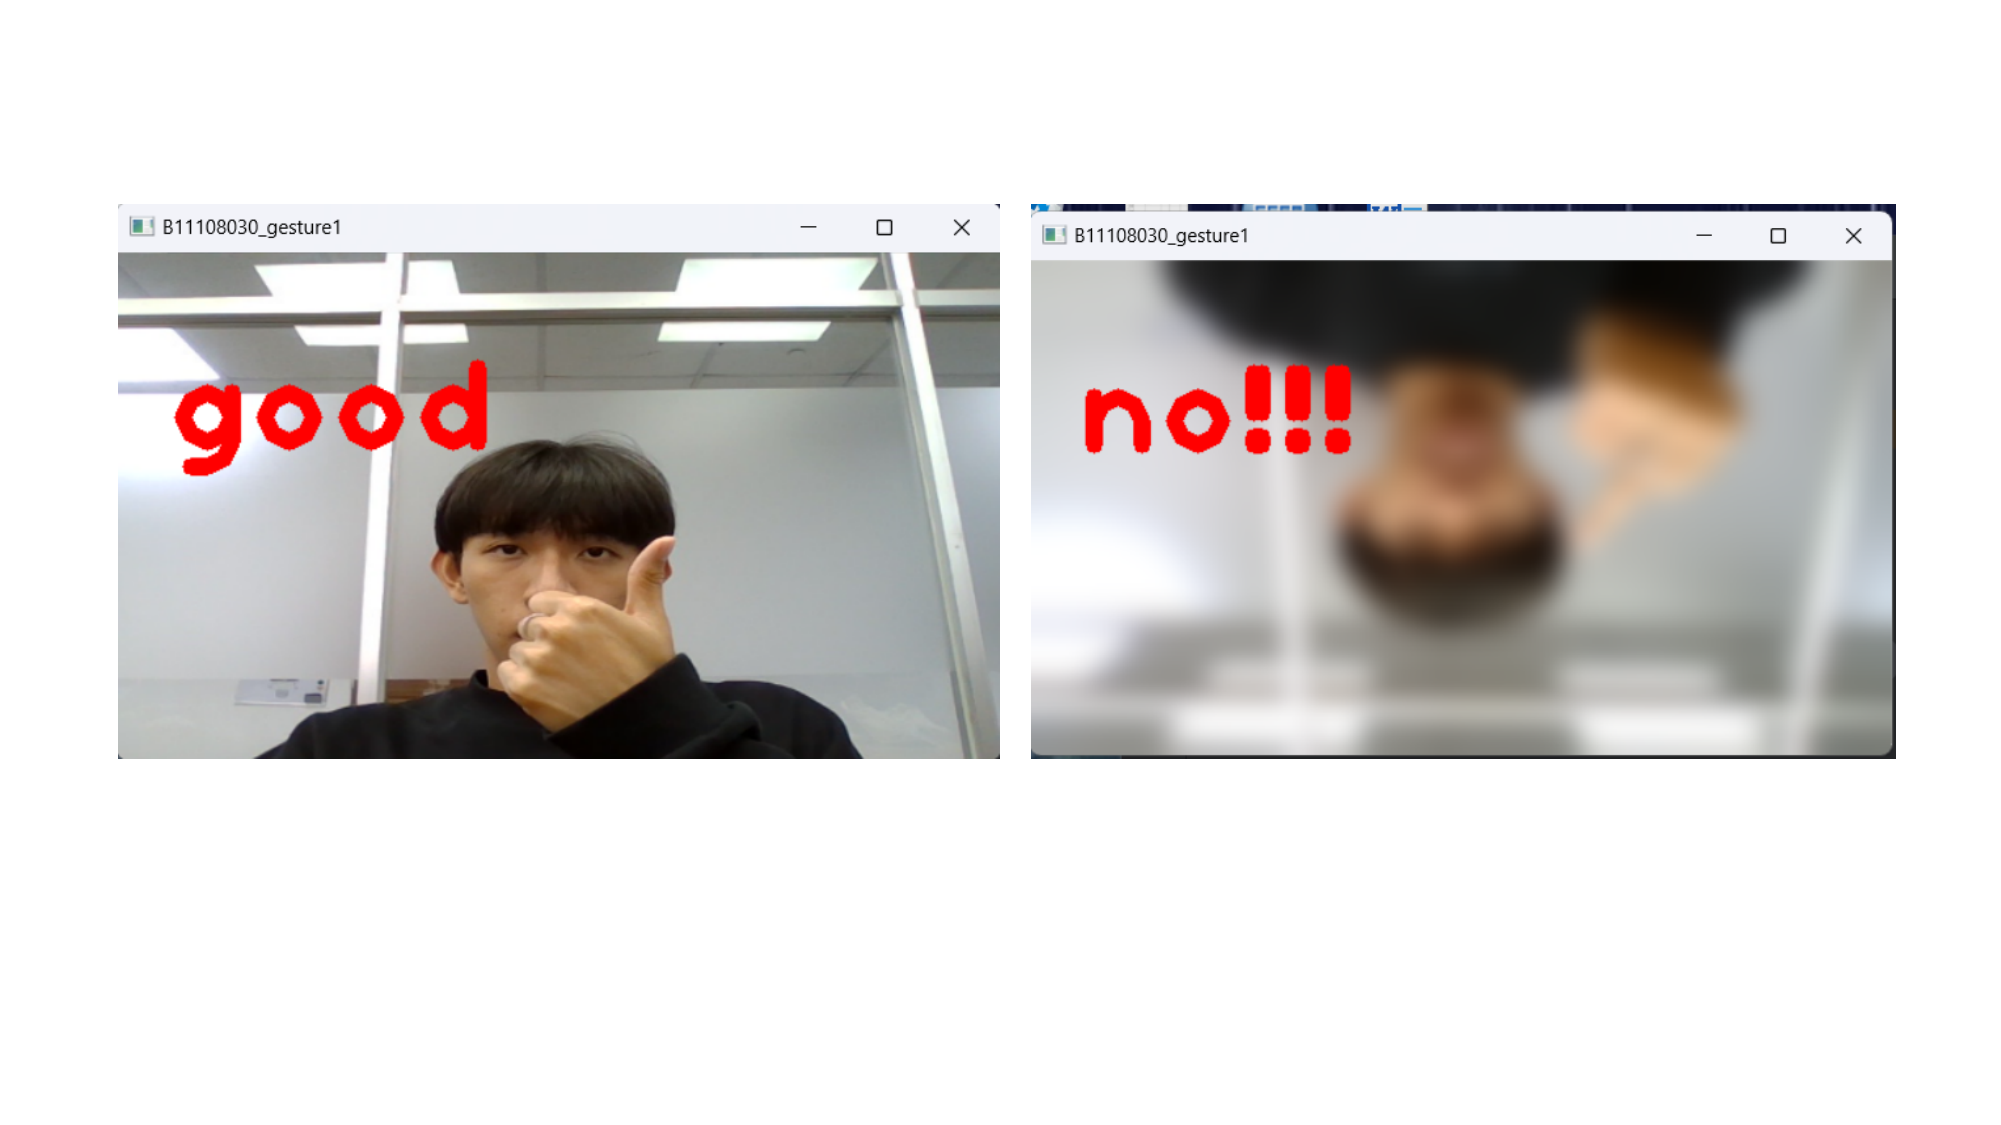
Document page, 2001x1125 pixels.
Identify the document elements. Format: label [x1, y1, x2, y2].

picture [118, 204, 1000, 759]
picture [1031, 204, 1896, 759]
